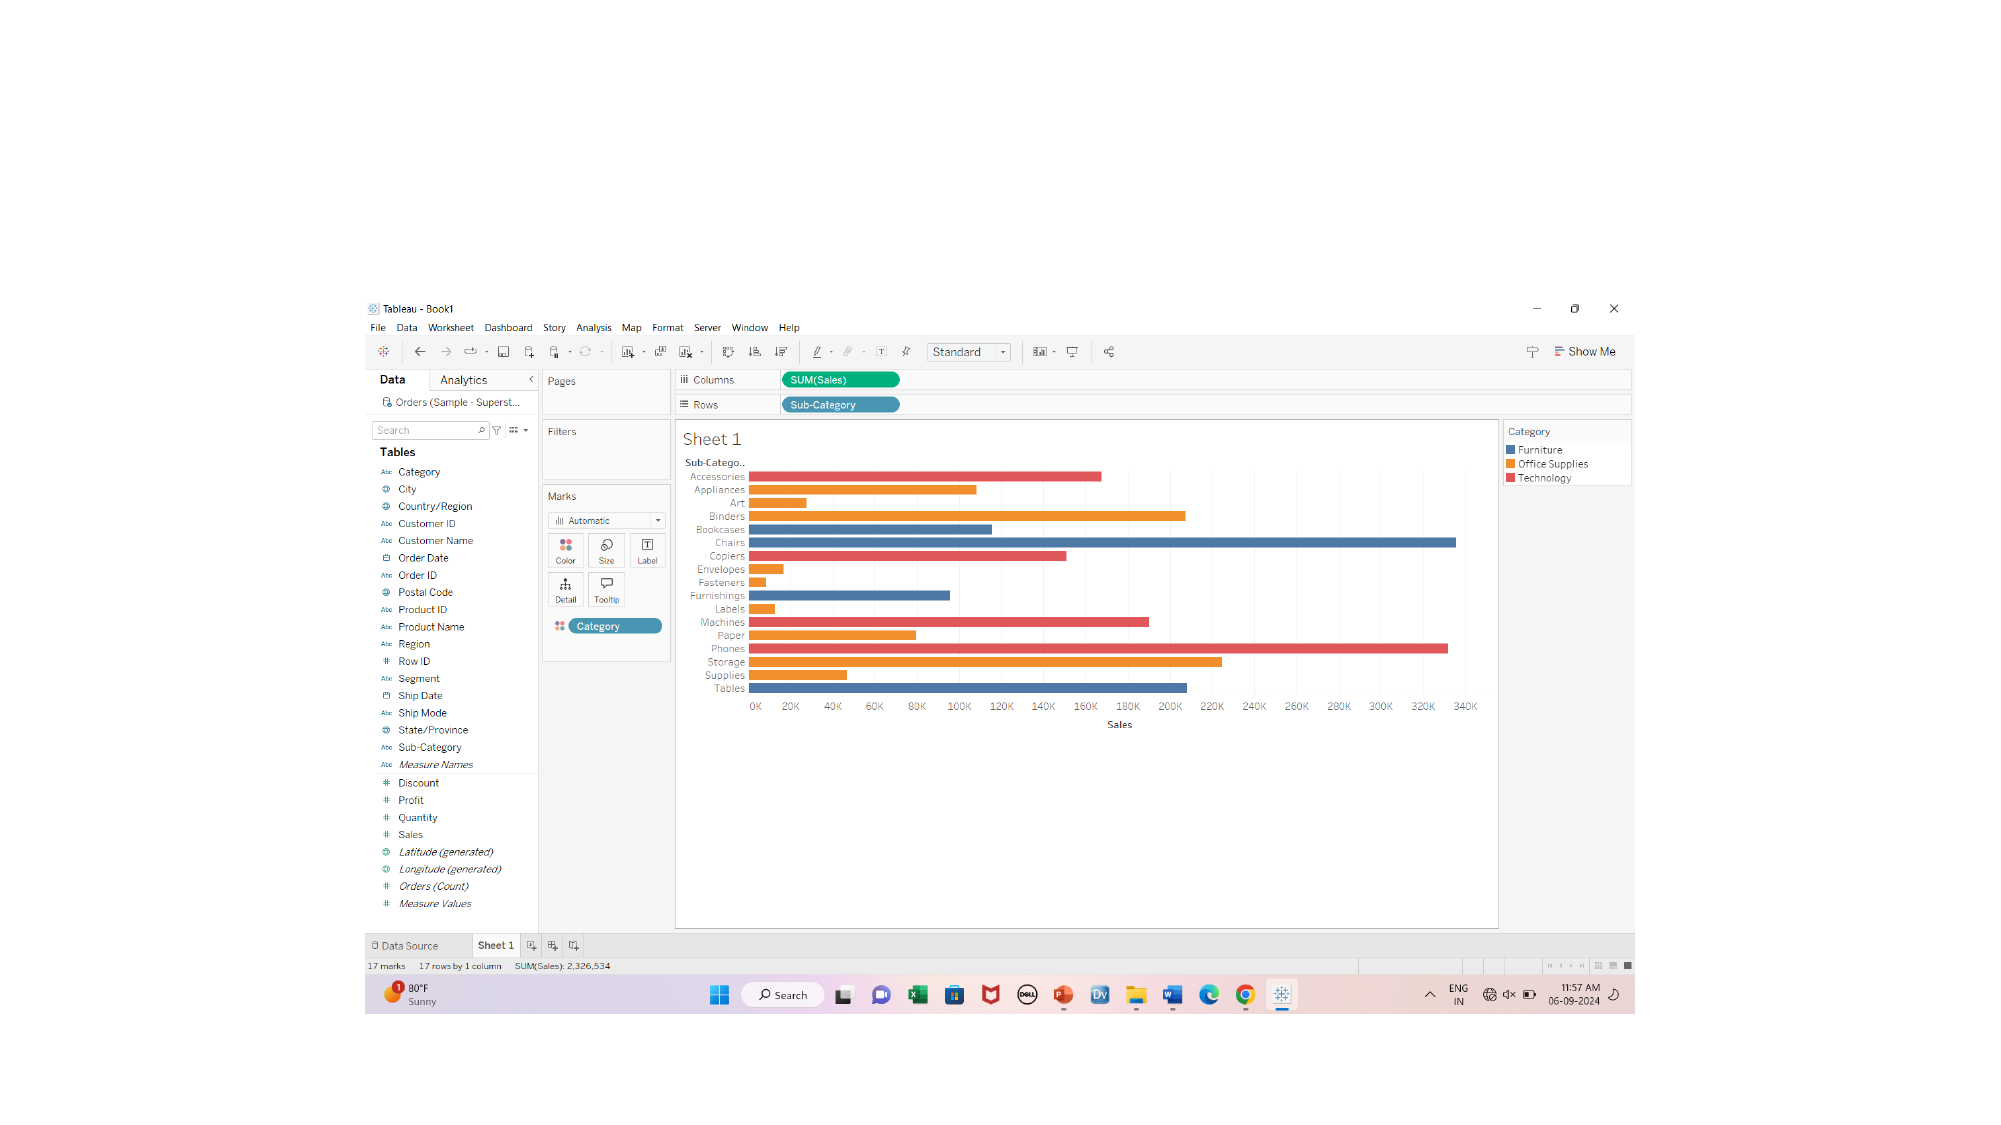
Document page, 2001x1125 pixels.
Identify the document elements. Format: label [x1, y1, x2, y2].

list [365, 299, 1635, 1014]
